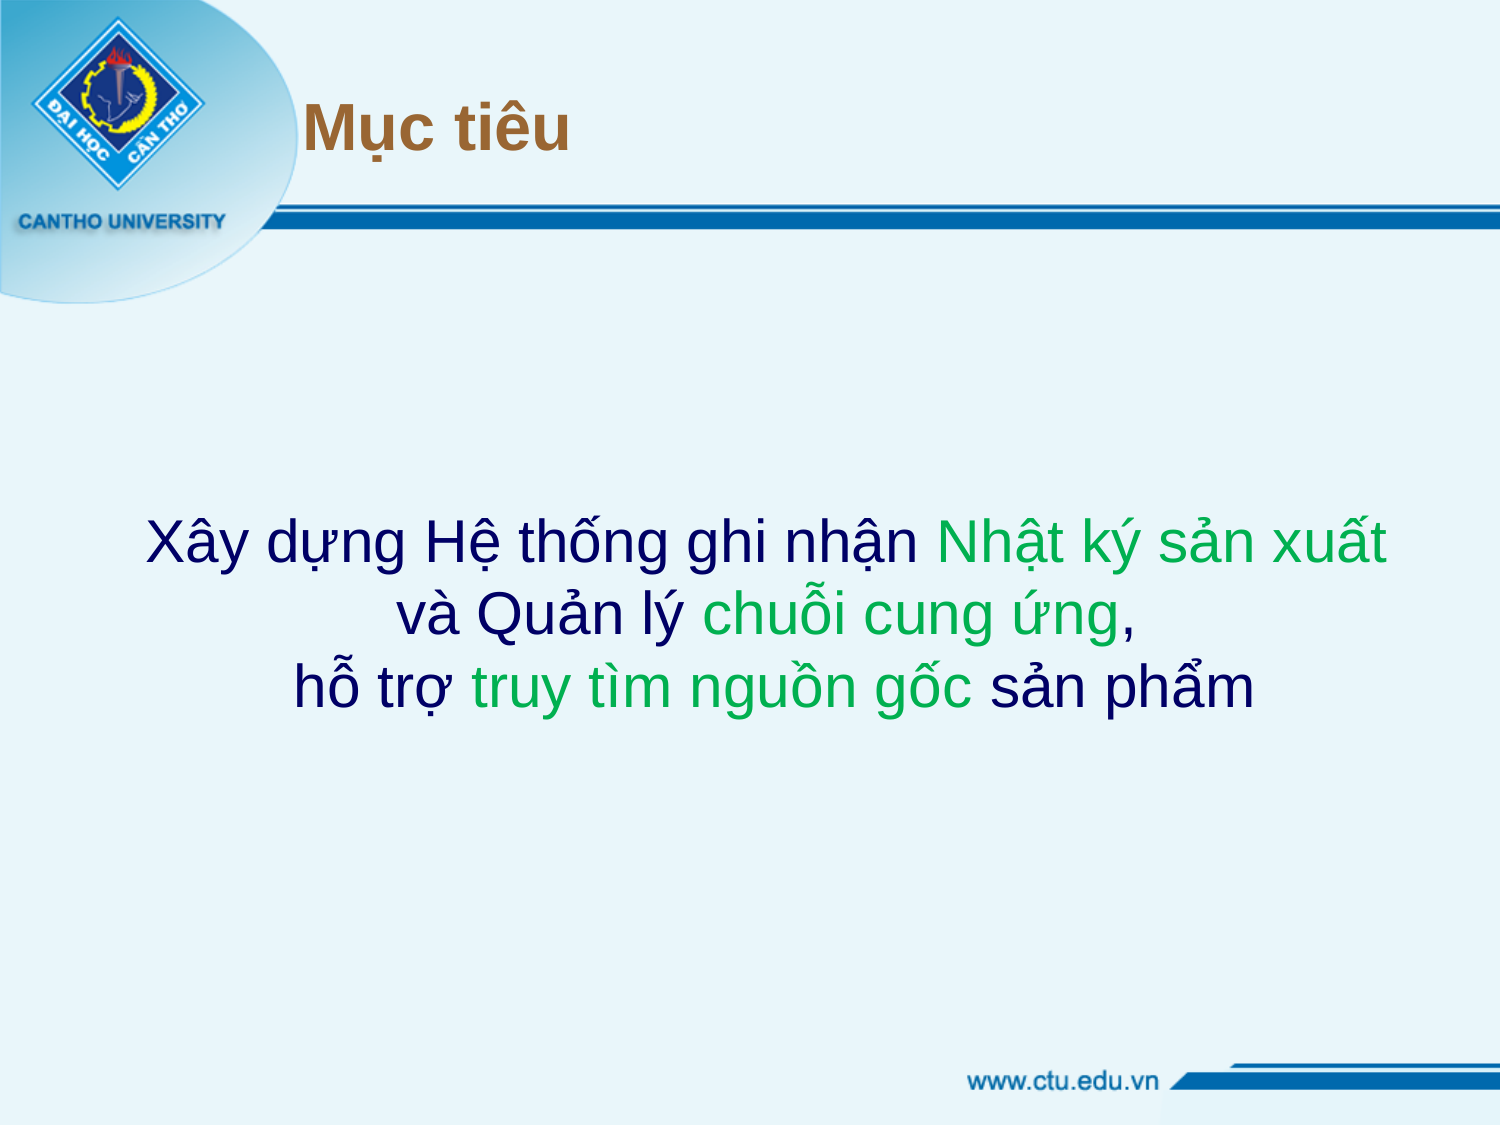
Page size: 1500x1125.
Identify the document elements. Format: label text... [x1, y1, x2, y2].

title Mục tiêu [287, 46, 1450, 202]
picture [0, 0, 1500, 1125]
list Xây dựng Hệ thống ghi nhận Nhật ký sản xuất và Quản lý chuỗi cung ứng, hỗ trợ truy tìm nguồn gốc sản phẩm [99, 267, 1450, 1038]
